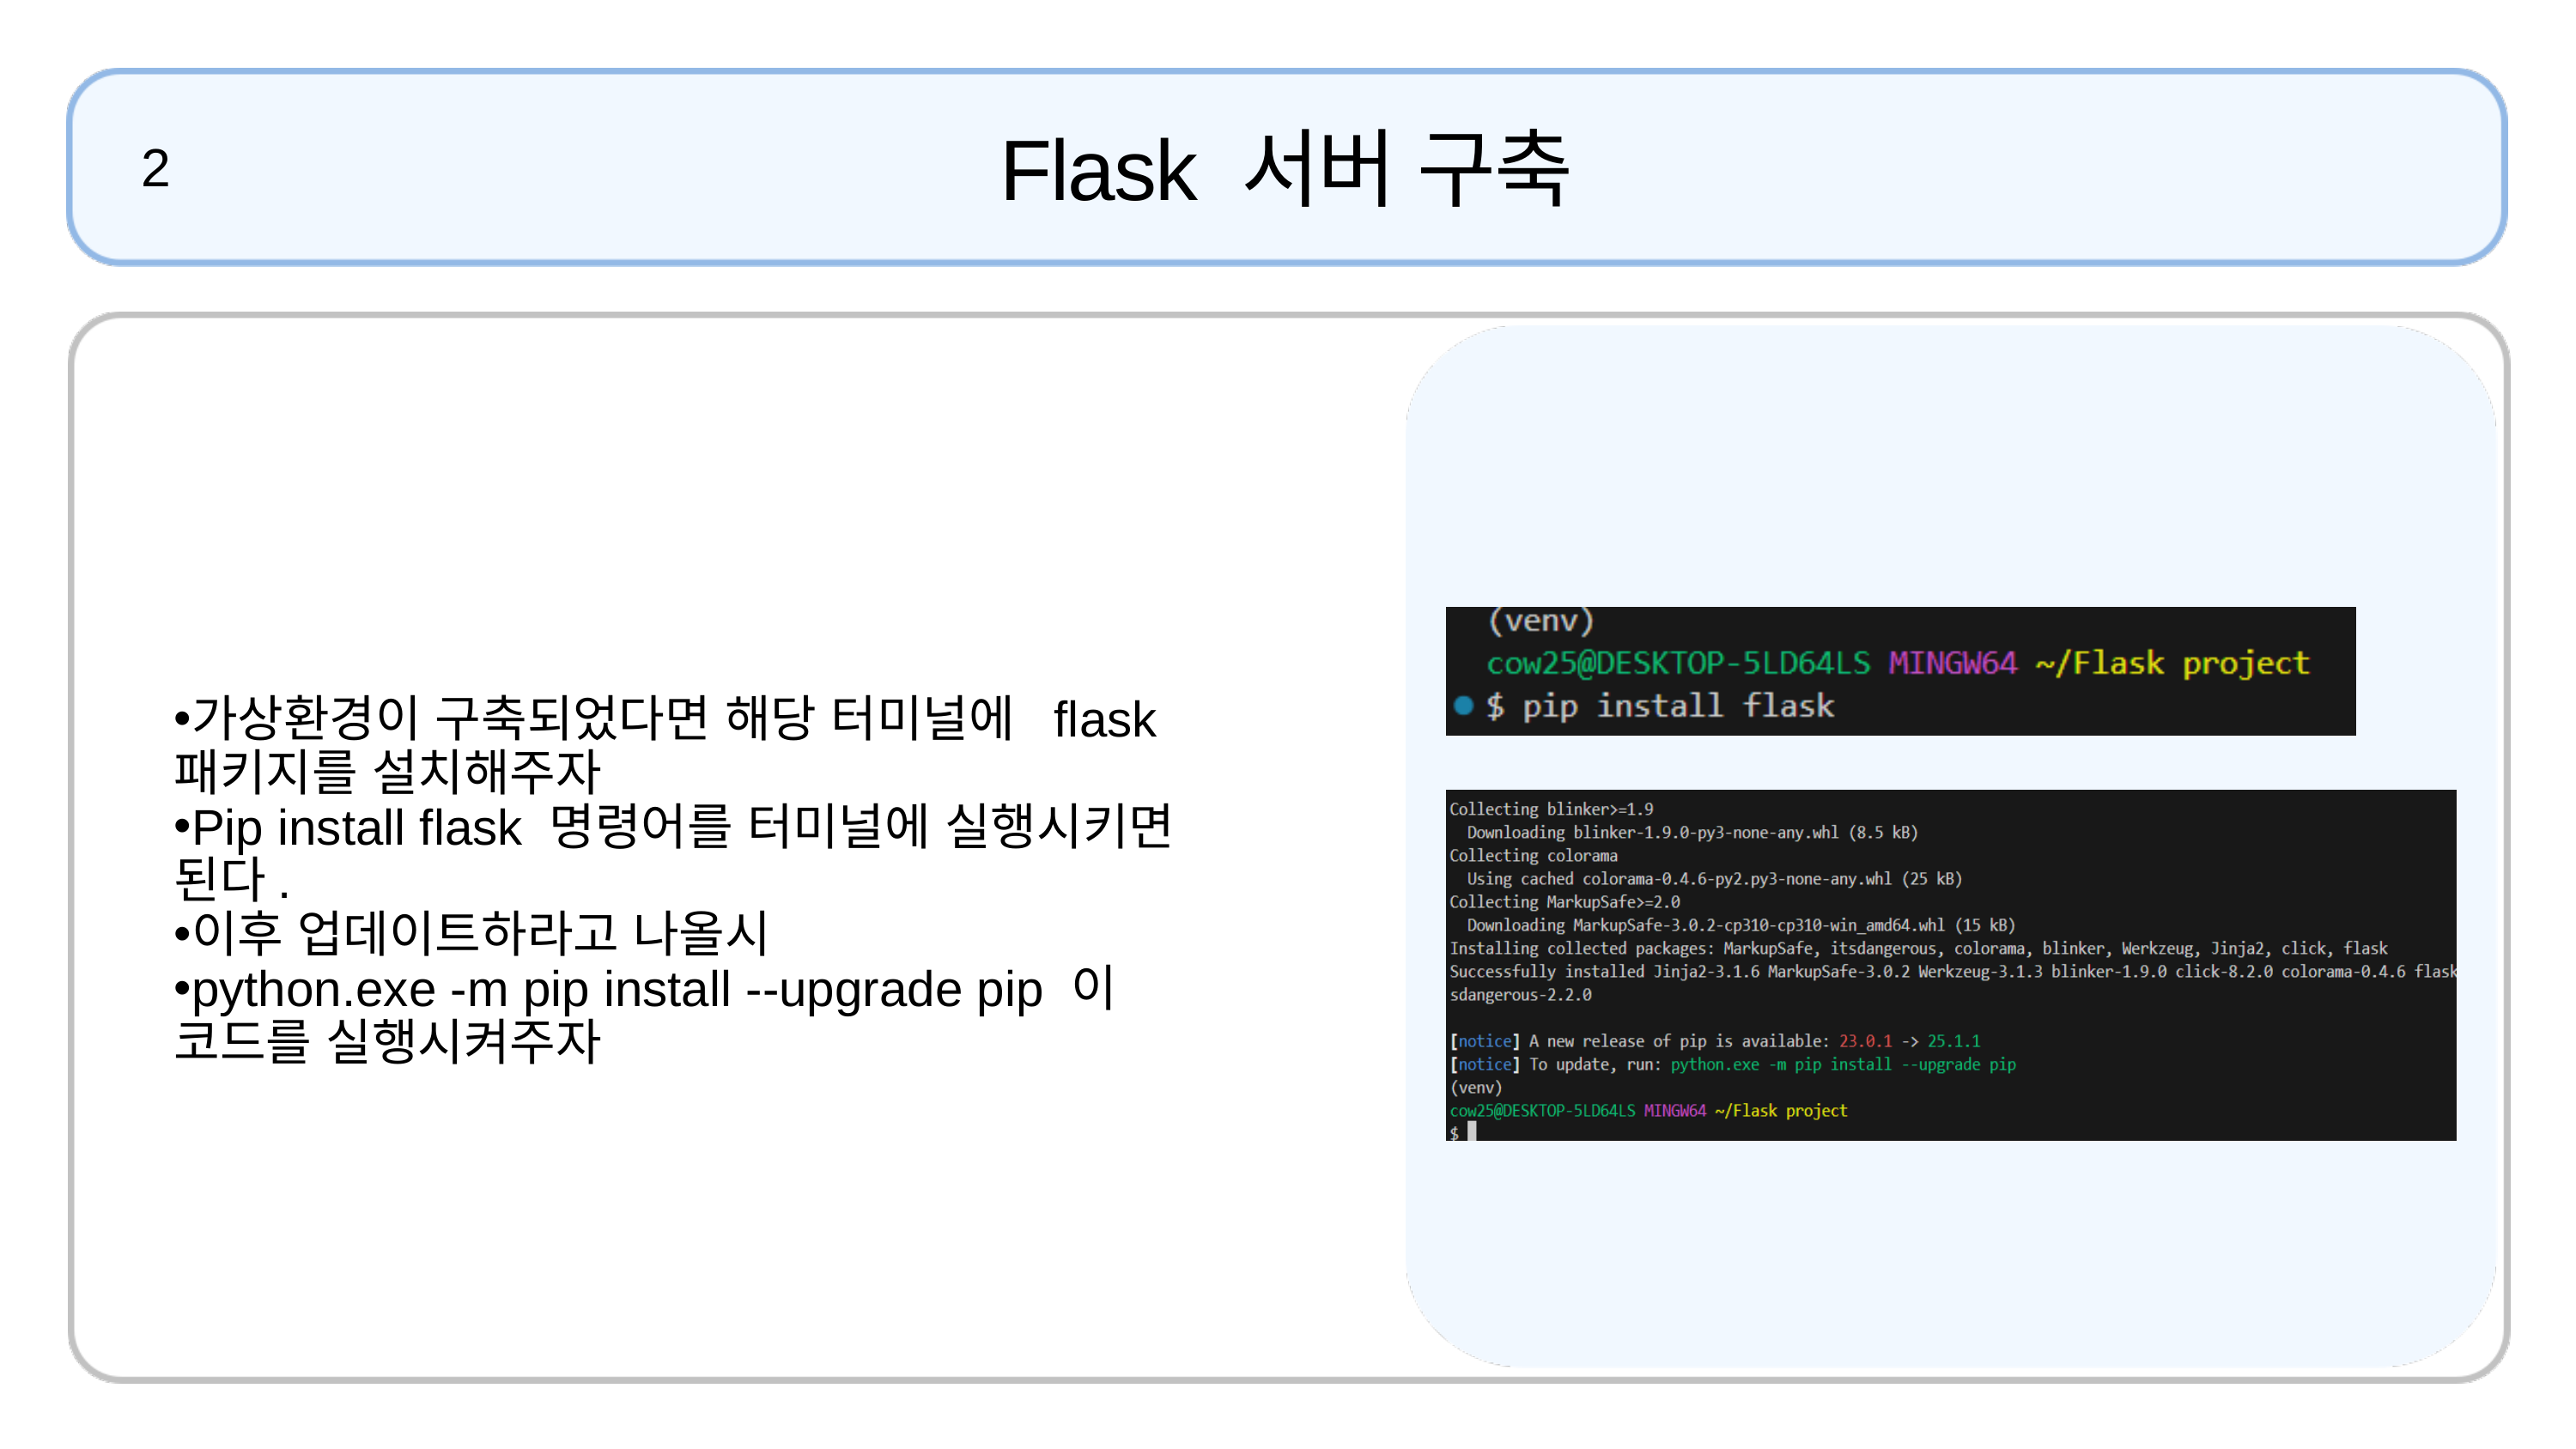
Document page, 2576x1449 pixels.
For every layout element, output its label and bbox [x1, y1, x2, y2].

picture [68, 312, 2511, 1384]
picture [65, 67, 2508, 267]
